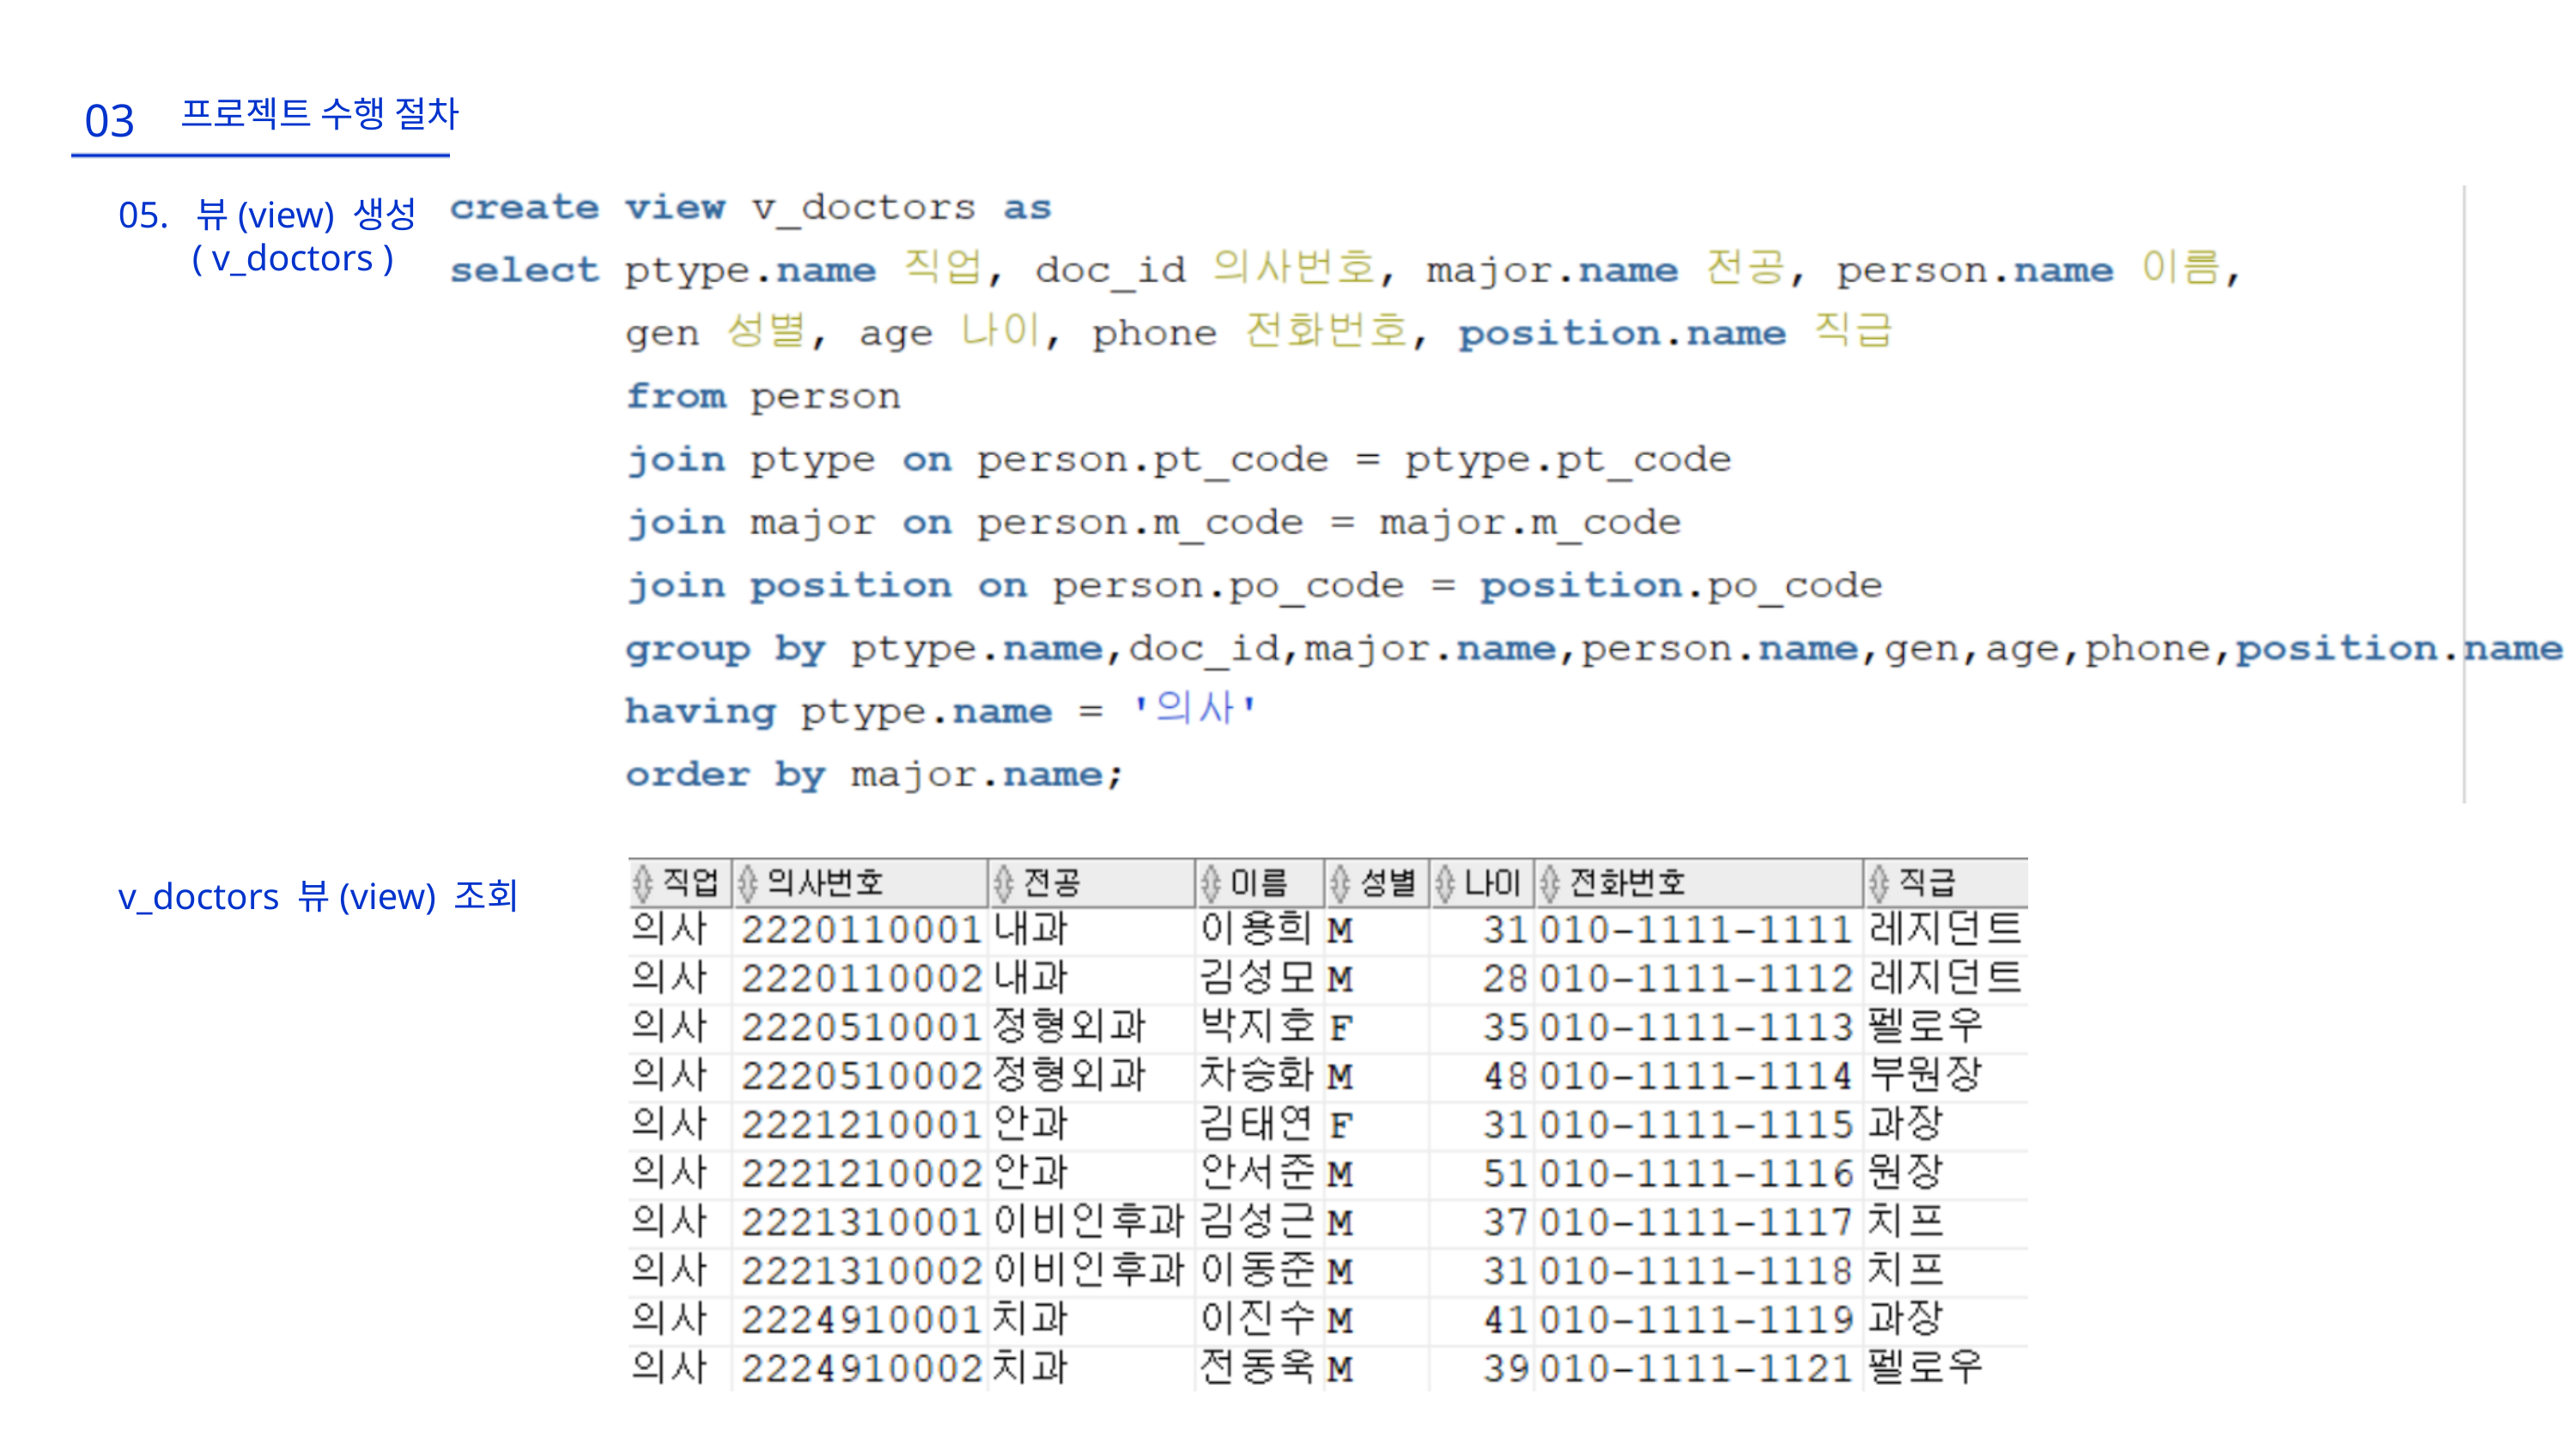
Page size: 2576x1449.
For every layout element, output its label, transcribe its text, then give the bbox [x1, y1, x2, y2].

text_box 05. 뷰(view) 생성 ( v_doctors ) [106, 185, 444, 285]
text_box 03 [71, 85, 174, 149]
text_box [449, 185, 2576, 803]
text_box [629, 858, 2029, 1392]
text_box 프로젝트 수행 절차 [174, 85, 633, 142]
text_box v_doctors 뷰(view) 조회 [106, 867, 623, 924]
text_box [71, 149, 450, 163]
